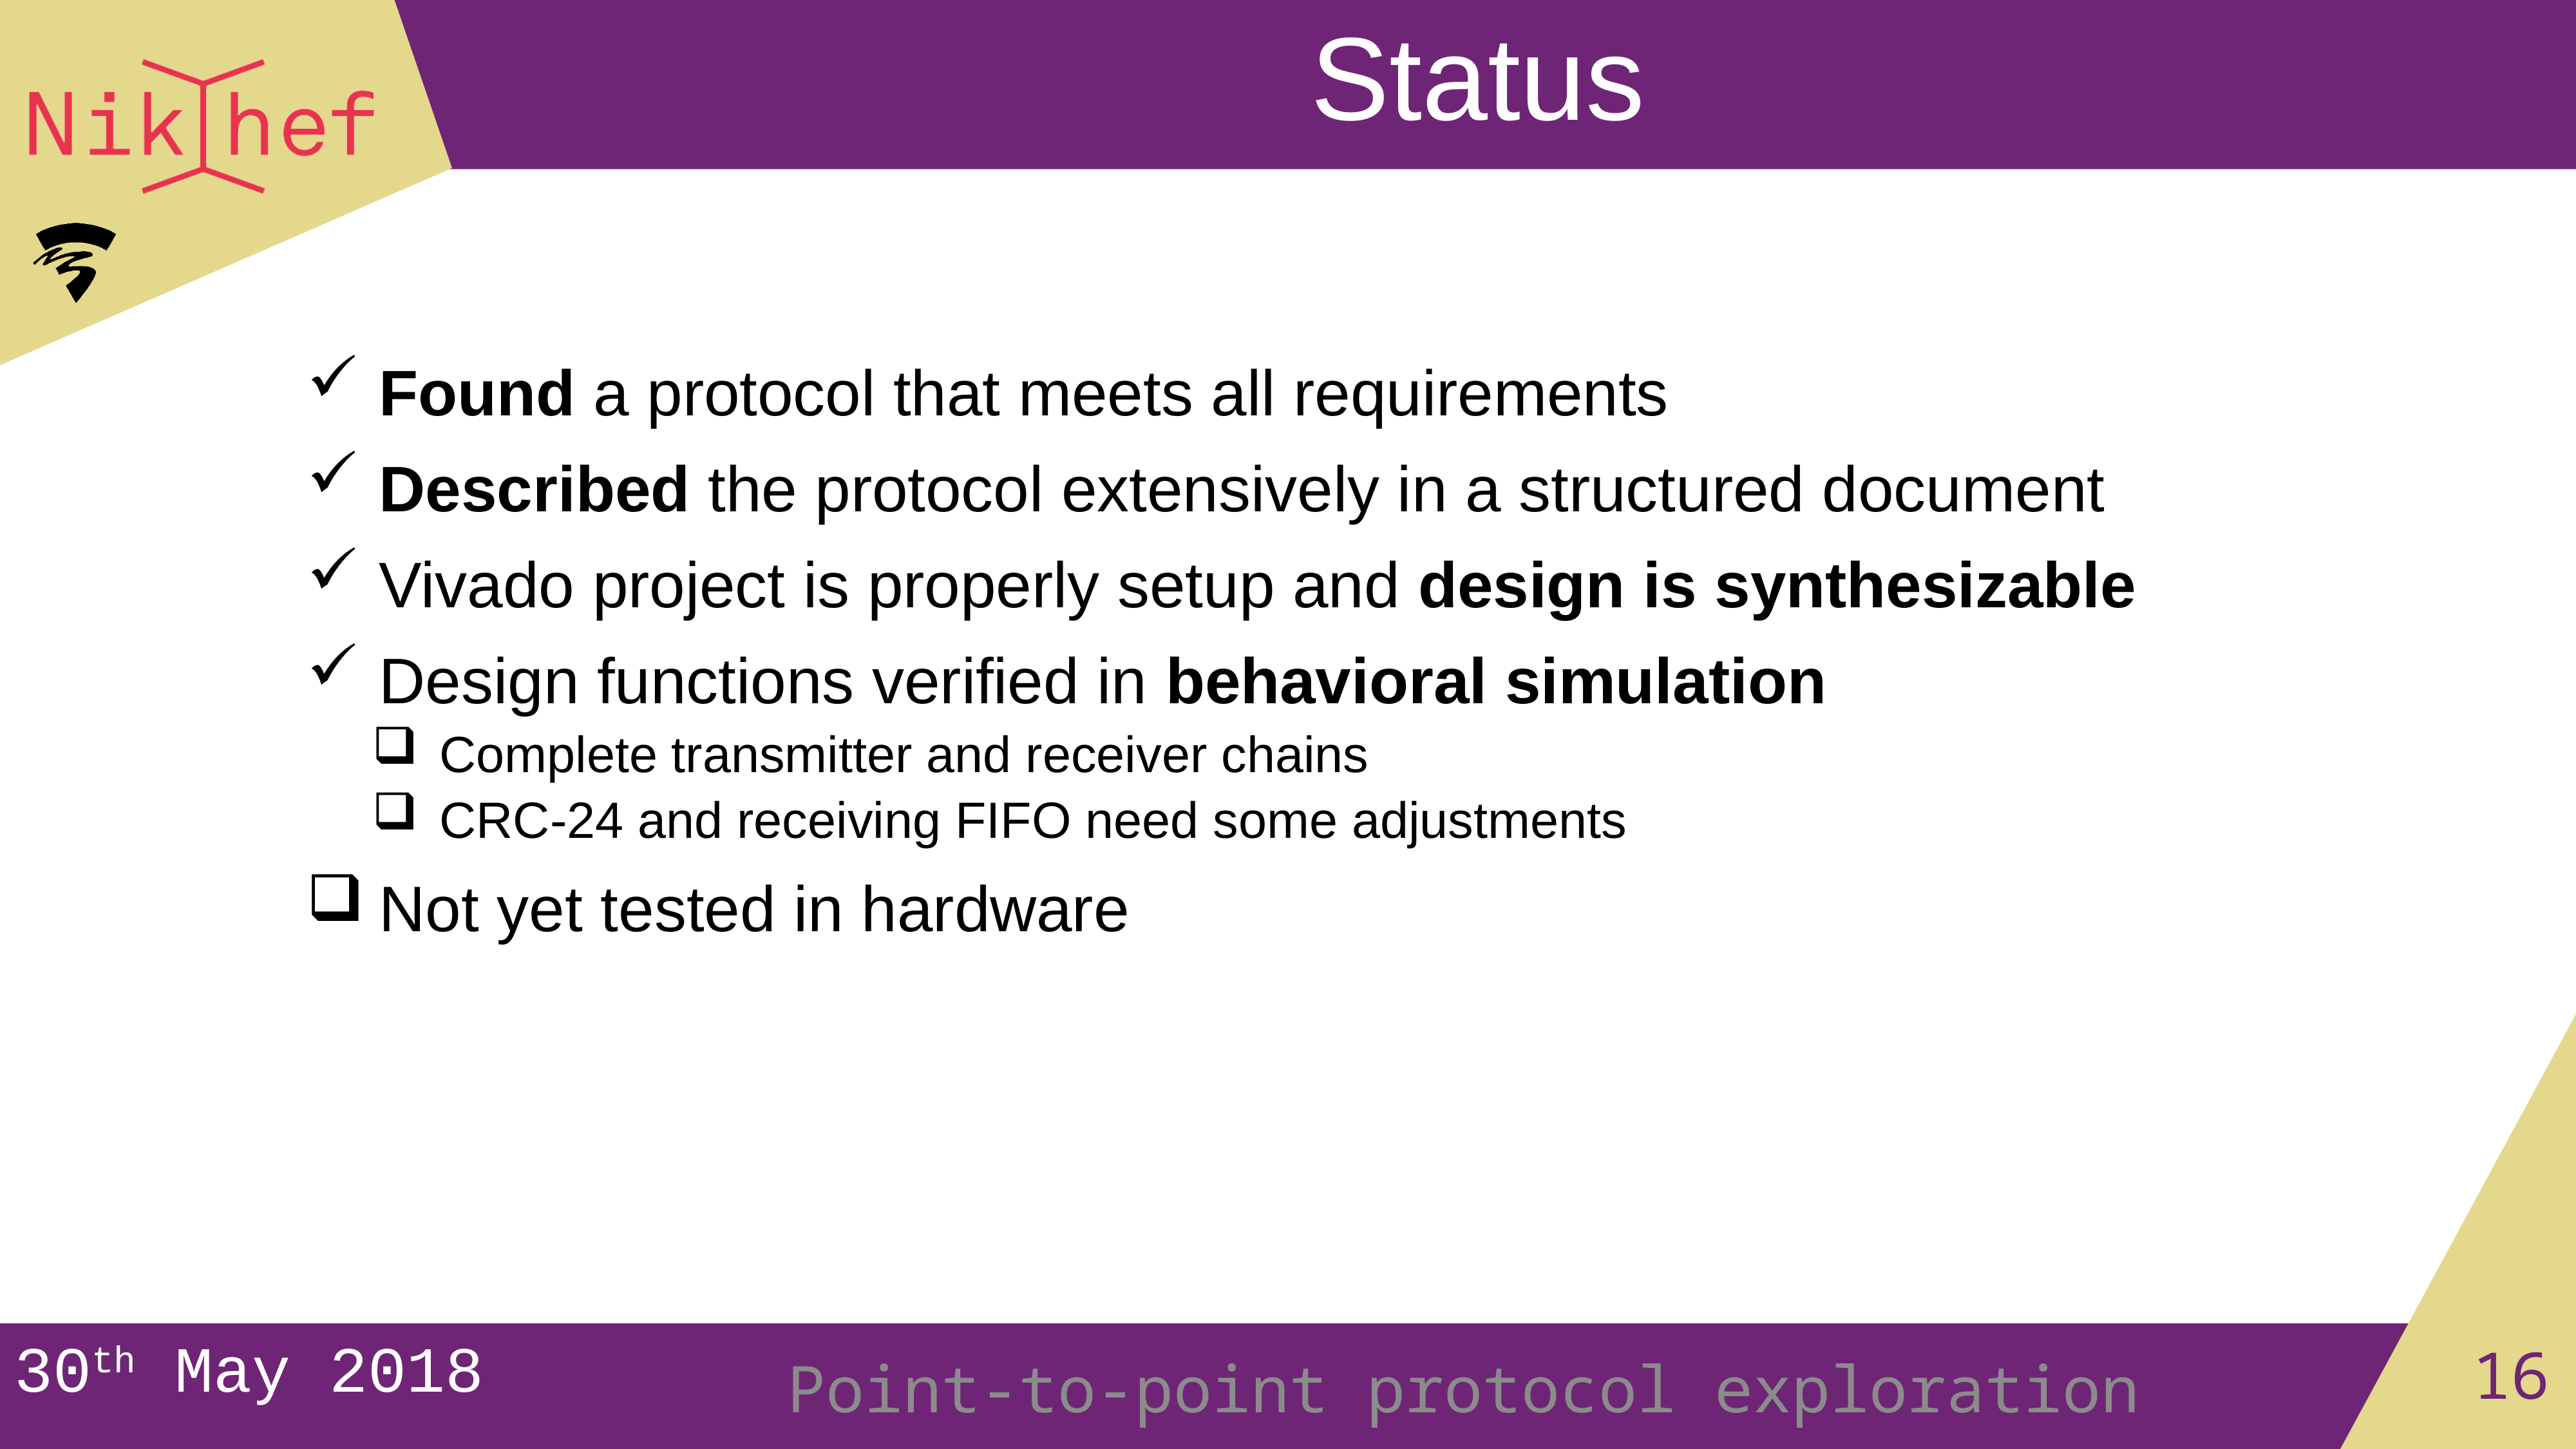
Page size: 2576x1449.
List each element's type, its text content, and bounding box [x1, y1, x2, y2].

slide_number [14, 1340, 638, 1441]
list Found a protocol that meets all requirements Described the protocol extensively in a structured document Vivado project is properly setup and design is synthesizable Design functions verified in behavioral simulation Complete transmitter and receiver chains CRC-24 and receiving FIFO need some adjustments Not yet tested in hardware [307, 352, 2338, 1192]
footer Point-to-point protocol exploration [638, 1340, 2289, 1441]
slide_number 16 [2376, 1340, 2550, 1441]
picture [28, 58, 375, 195]
title Status [694, 0, 2262, 169]
picture [28, 216, 124, 312]
